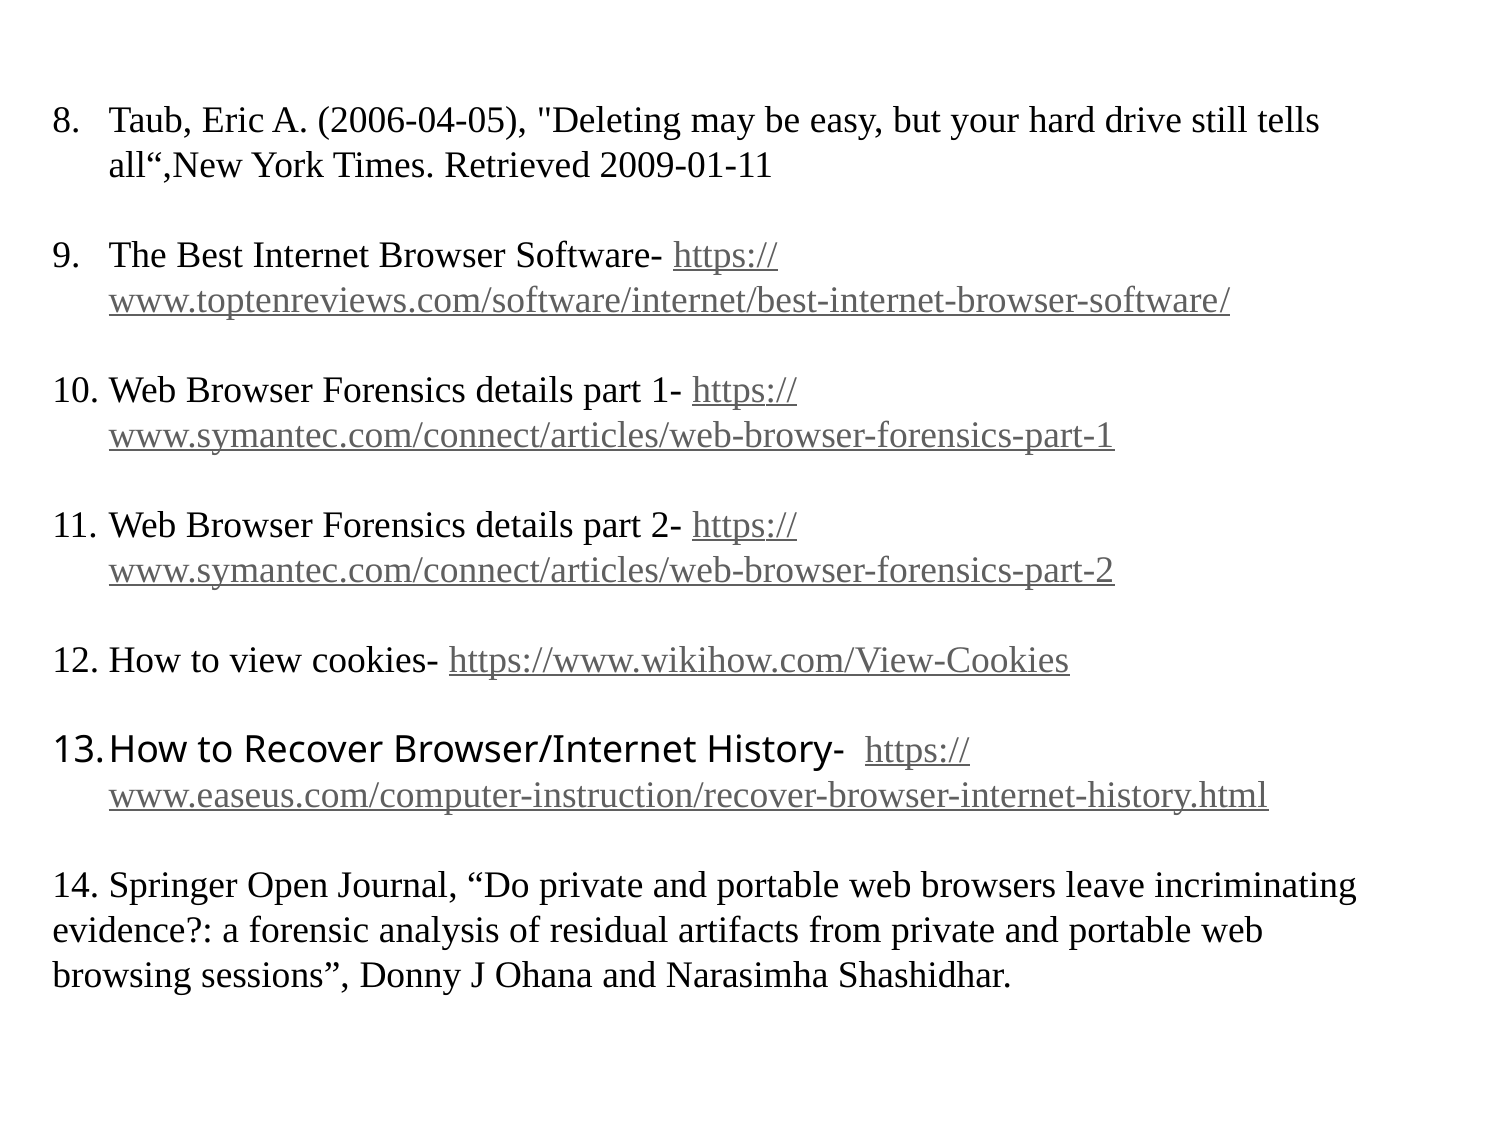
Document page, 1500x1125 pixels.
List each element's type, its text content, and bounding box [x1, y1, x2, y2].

text_box Taub, Eric A. (2006-04-05), "Deleting may be easy, but your hard drive still tells all“,New York Times. Retrieved 2009-01-11 The Best Internet Browser Software- https://www.toptenreviews.com/software/internet/best-internet-browser-software/ Web Browser Forensics details part 1- https://www.symantec.com/connect/articles/web-browser-forensics-part-1 Web Browser Forensics details part 2- https://www.symantec.com/connect/articles/web-browser-forensics-part-2 How to view cookies- https://www.wikihow.com/View-Cookies How to Recover Browser/Internet History- https://www.easeus.com/computer-instruction/recover-browser-internet-history.html Springer Open Journal, “Do private and portable web browsers leave incriminating evidence?: a forensic analysis of residual artifacts from private and portable web browsing sessions”, Donny J Ohana and Narasimha Shashidhar. [37, 87, 1473, 1048]
